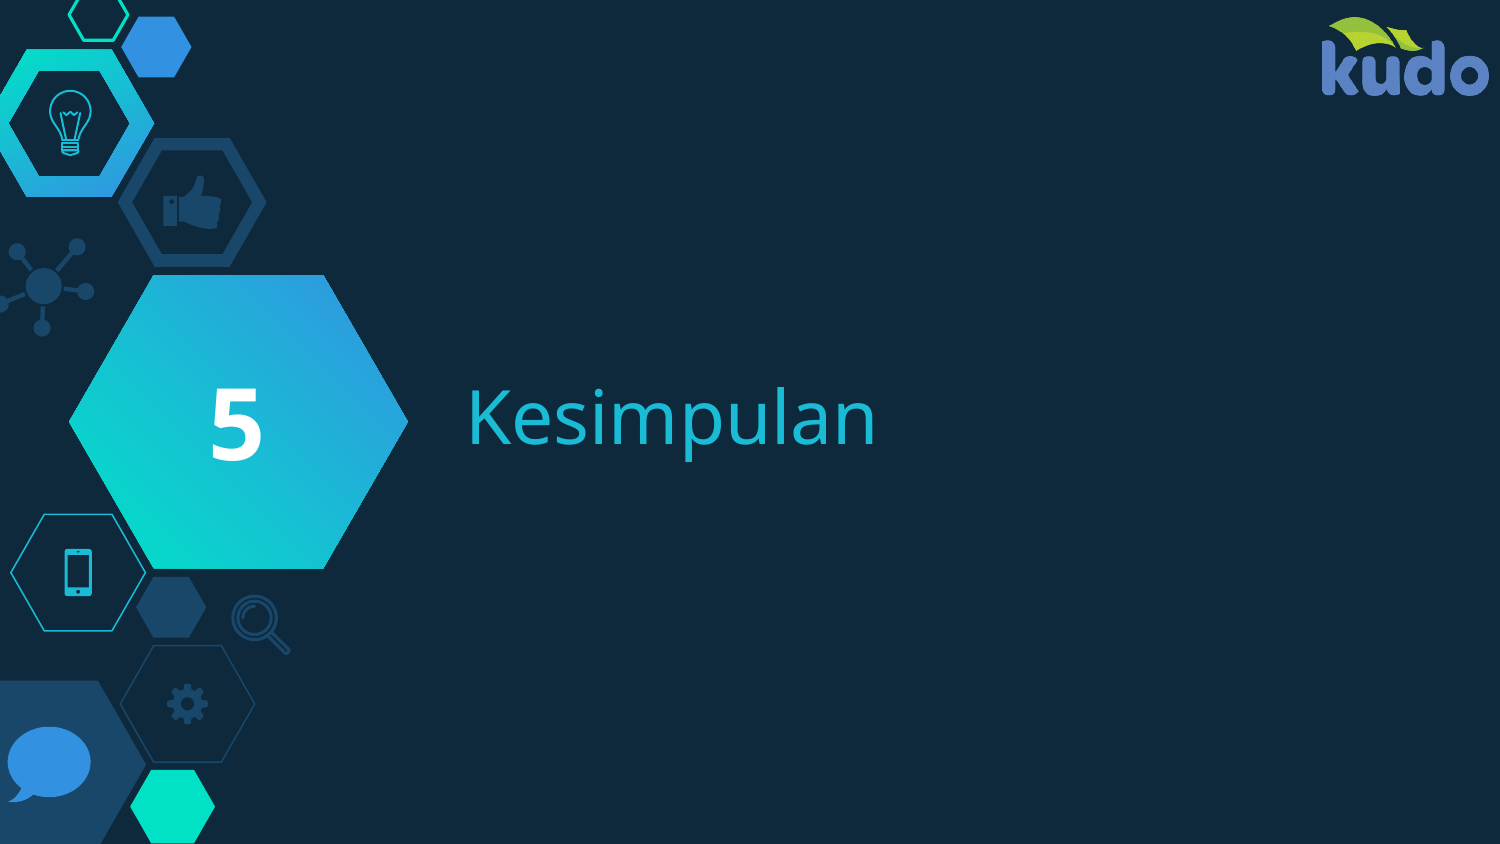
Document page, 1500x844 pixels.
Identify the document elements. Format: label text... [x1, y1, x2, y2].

title Kesimpulan [450, 284, 1375, 475]
text_box 5 [67, 274, 407, 566]
picture [1322, 17, 1489, 97]
